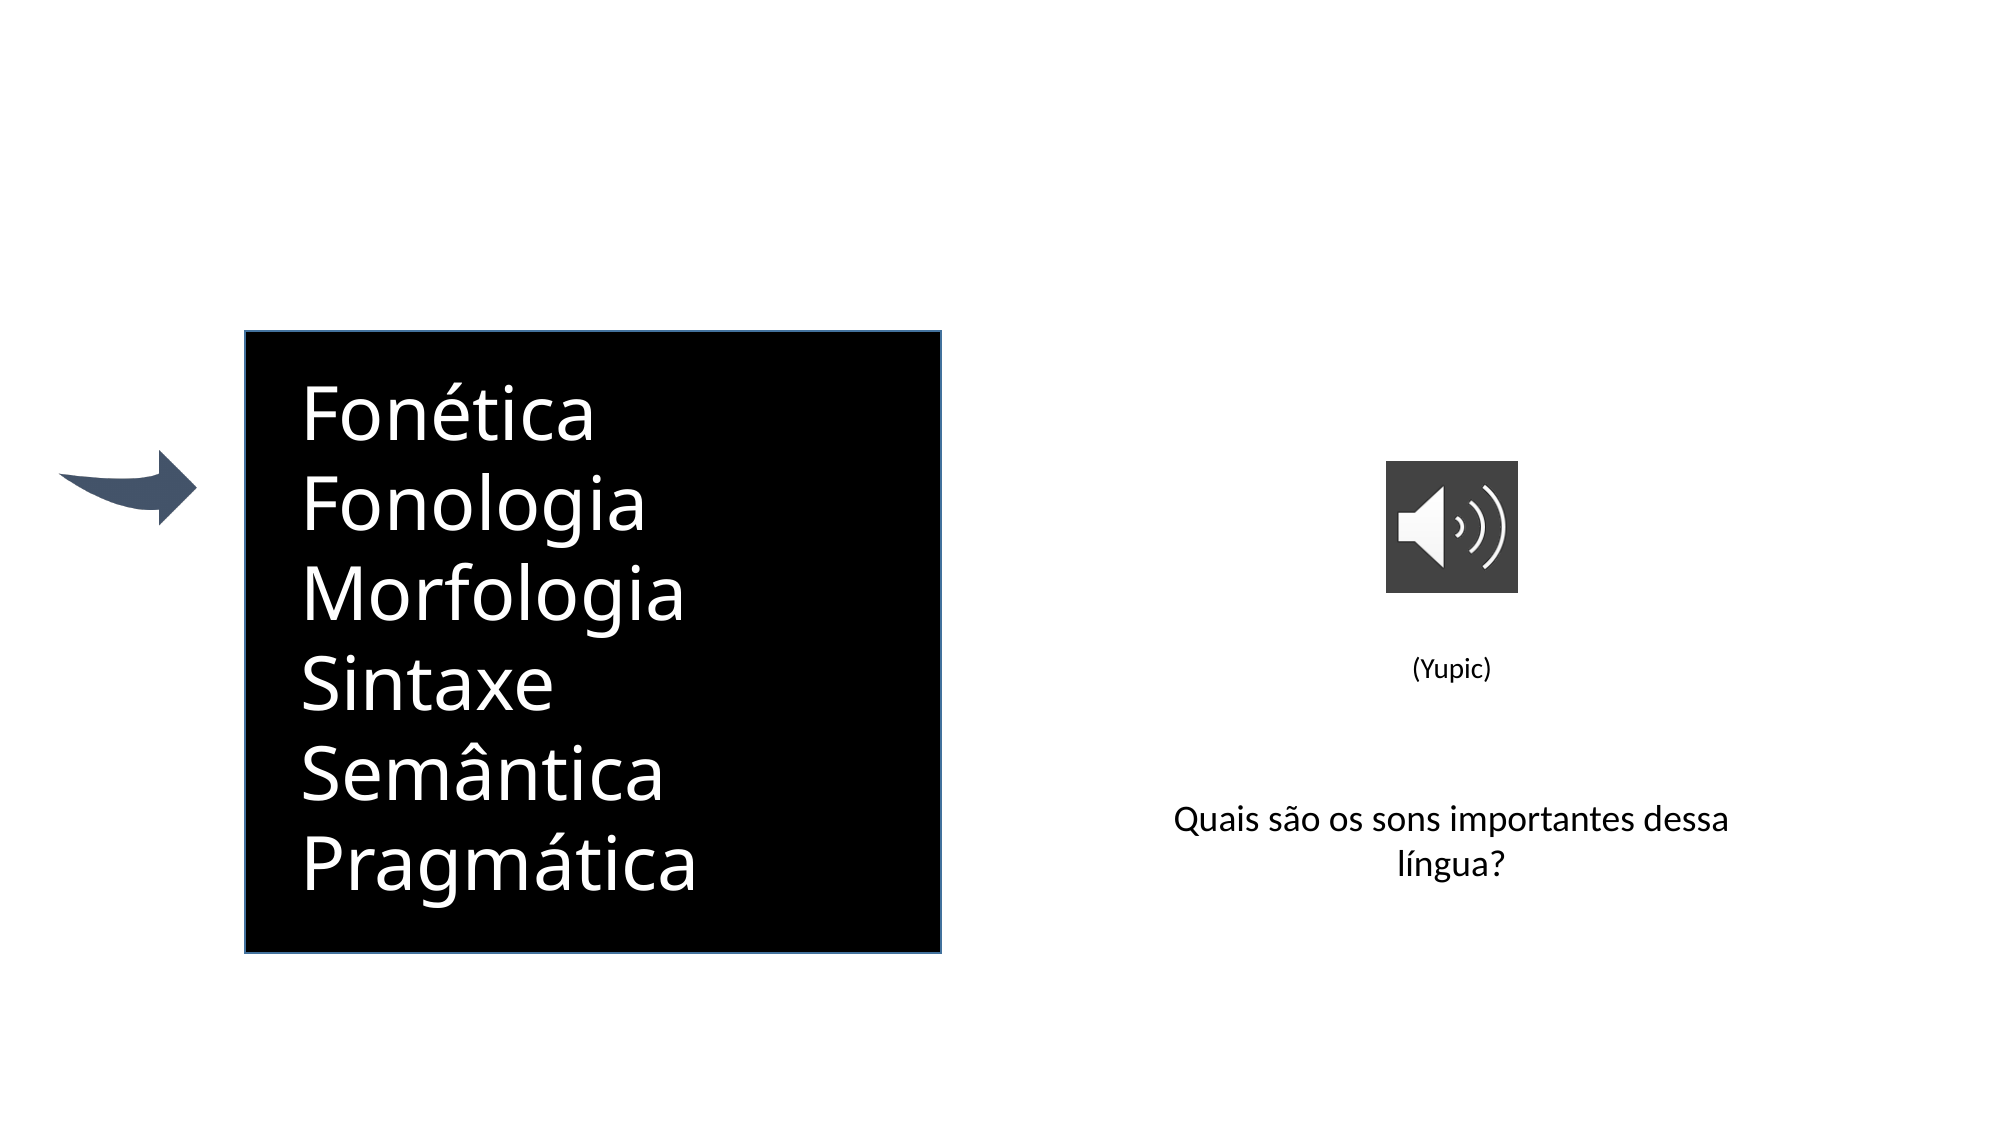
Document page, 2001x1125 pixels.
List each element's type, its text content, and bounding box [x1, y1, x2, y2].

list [1385, 460, 1519, 594]
text_box (Yupic) [1305, 641, 1599, 692]
text_box [244, 330, 942, 954]
text_box Quais são os sons importantes dessa língua? [1126, 786, 1777, 892]
text_box Fonética Fonologia Morfologia Sintaxe Semântica Pragmática [285, 357, 899, 913]
picture [52, 412, 203, 563]
